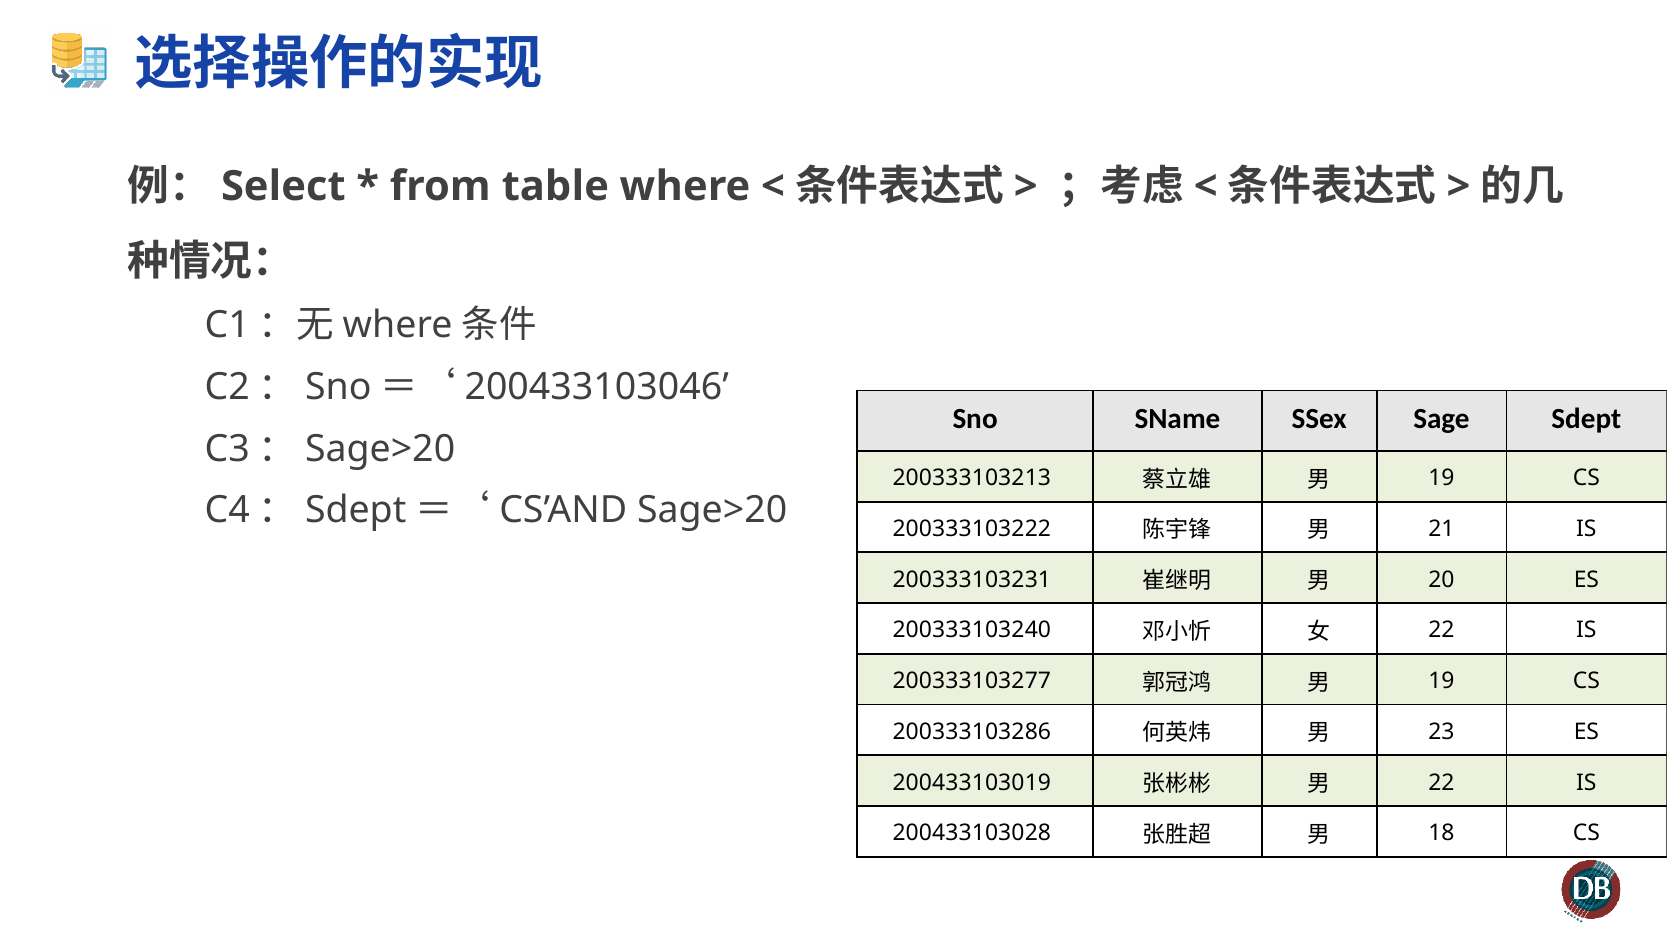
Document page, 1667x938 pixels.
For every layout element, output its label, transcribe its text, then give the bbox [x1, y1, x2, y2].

table_cell ES [1507, 705, 1666, 754]
table_header SSex [1263, 391, 1376, 450]
table_cell 200333103240 [858, 604, 1092, 653]
table_cell 200333103231 [858, 553, 1092, 602]
table_cell 22 [1378, 756, 1506, 805]
table_cell 19 [1378, 655, 1506, 704]
table_cell 男 [1263, 503, 1376, 551]
table_cell 男 [1263, 452, 1376, 501]
table_cell 200433103028 [858, 807, 1092, 856]
table_cell 郭冠鸿 [1094, 655, 1261, 704]
table_cell IS [1507, 756, 1666, 805]
table_cell IS [1507, 503, 1666, 551]
table_cell 张彬彬 [1094, 756, 1261, 805]
table_cell 张胜超 [1094, 807, 1261, 856]
table_cell 邓小忻 [1094, 604, 1261, 653]
table_cell 200333103277 [858, 655, 1092, 704]
table_cell 19 [1378, 452, 1506, 501]
table_header SName [1094, 391, 1261, 450]
table_cell 20 [1378, 553, 1506, 602]
table_cell CS [1507, 807, 1666, 856]
table_header Sage [1378, 391, 1506, 450]
table_cell CS [1507, 452, 1666, 501]
table_cell 男 [1263, 655, 1376, 704]
table_cell 崔继明 [1094, 553, 1261, 602]
picture [49, 30, 109, 90]
table_cell 200433103019 [858, 756, 1092, 805]
table_cell 200333103286 [858, 705, 1092, 754]
table_cell 22 [1378, 604, 1506, 653]
table_header Sno [858, 391, 1092, 450]
table_cell CS [1507, 655, 1666, 704]
table_cell 男 [1263, 807, 1376, 856]
list 例：Select * from table where <条件表达式> ；考虑<条件表达式>的几种情况： C1：无where条件 C2：Sno＝‘200433103046’ C3：Sage>20 C4：Sdept＝‘CS’AND Sage>20 [112, 126, 1590, 835]
title 选择操作的实现 [118, 17, 1590, 103]
table_header Sdept [1507, 391, 1666, 450]
table_cell 何英炜 [1094, 705, 1261, 754]
table_cell 200333103222 [858, 503, 1092, 551]
table_cell 女 [1263, 604, 1376, 653]
table_cell 蔡立雄 [1094, 452, 1261, 501]
table_cell 18 [1378, 807, 1506, 856]
picture [1557, 858, 1623, 924]
table_cell 男 [1263, 553, 1376, 602]
table_cell 200333103213 [858, 452, 1092, 501]
table_cell ES [1507, 553, 1666, 602]
table_cell 23 [1378, 705, 1506, 754]
table_cell 21 [1378, 503, 1506, 551]
table_cell 陈宇锋 [1094, 503, 1261, 551]
table_cell 男 [1263, 705, 1376, 754]
table_cell 男 [1263, 756, 1376, 805]
table_cell IS [1507, 604, 1666, 653]
